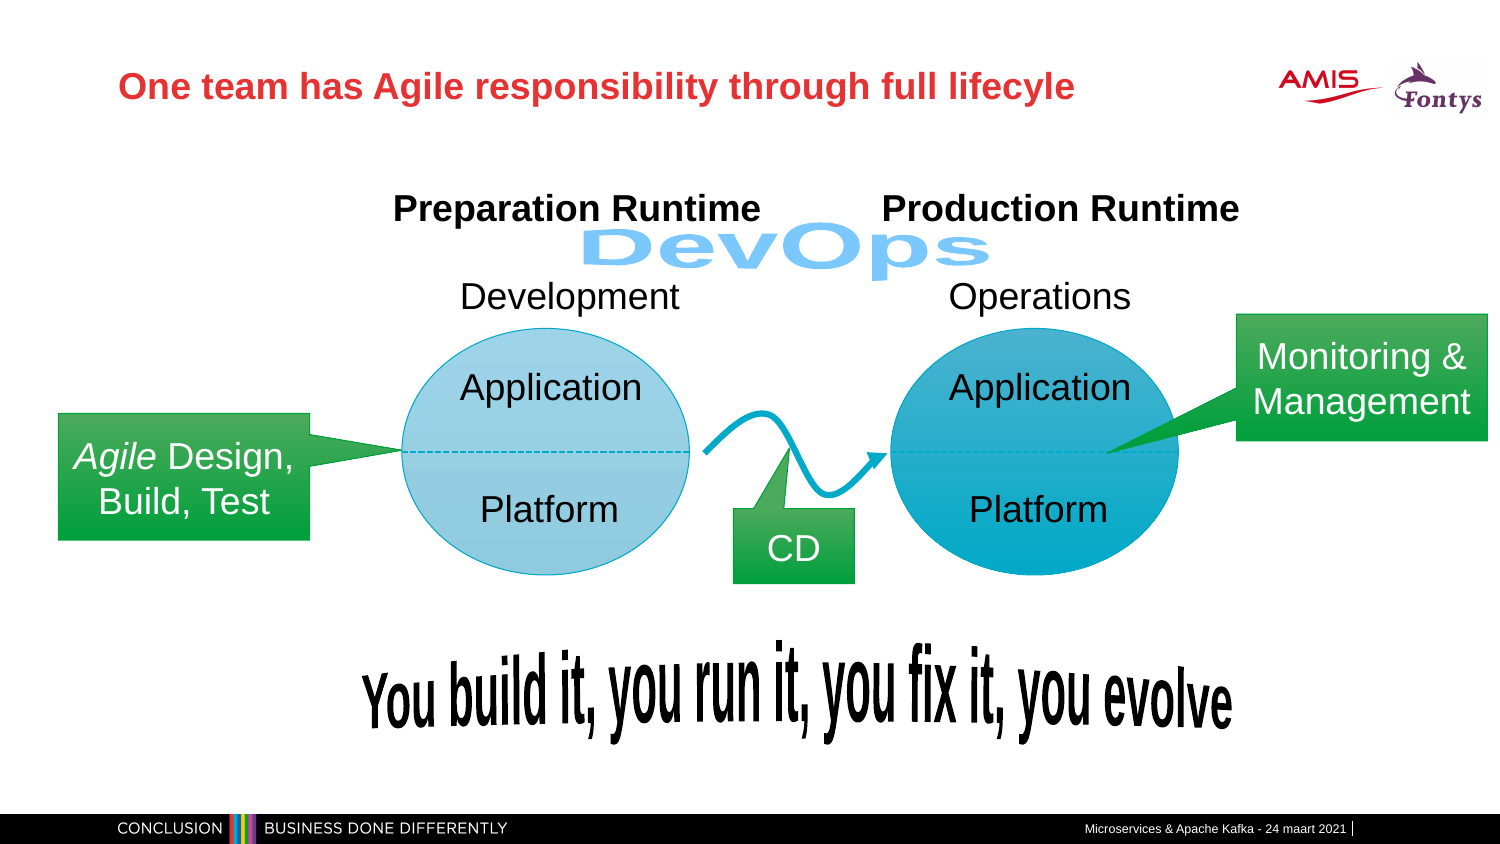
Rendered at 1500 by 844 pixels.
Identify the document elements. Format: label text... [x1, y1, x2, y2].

text_box Application [933, 355, 1147, 416]
title One team has Agile responsibility through full lifecyle [118, 47, 1205, 130]
text_box [401, 452, 690, 576]
text_box Agile Design, Build, Test [57, 412, 402, 541]
text_box Production Runtime [866, 176, 1256, 237]
picture [239, 814, 1500, 844]
footer Microservices & Apache Kafka - 24 maart 2021 [814, 820, 1347, 839]
text_box Monitoring & Management [1110, 313, 1488, 451]
text_box Application [444, 355, 658, 416]
picture [0, 814, 236, 844]
text_box [0, 211, 290, 757]
text_box Operations [933, 264, 1147, 325]
picture [1205, 58, 1489, 116]
text_box CD [732, 447, 855, 585]
text_box Platform [465, 477, 635, 538]
text_box [890, 452, 1179, 576]
text_box [944, 327, 1125, 355]
text_box Preparation Runtime [378, 176, 777, 237]
text_box [455, 327, 636, 355]
text_box Platform [954, 477, 1124, 538]
text_box [704, 412, 889, 496]
text_box [1122, 436, 1179, 451]
text_box [401, 363, 690, 451]
text_box Development [445, 264, 696, 325]
text_box [890, 363, 1174, 451]
